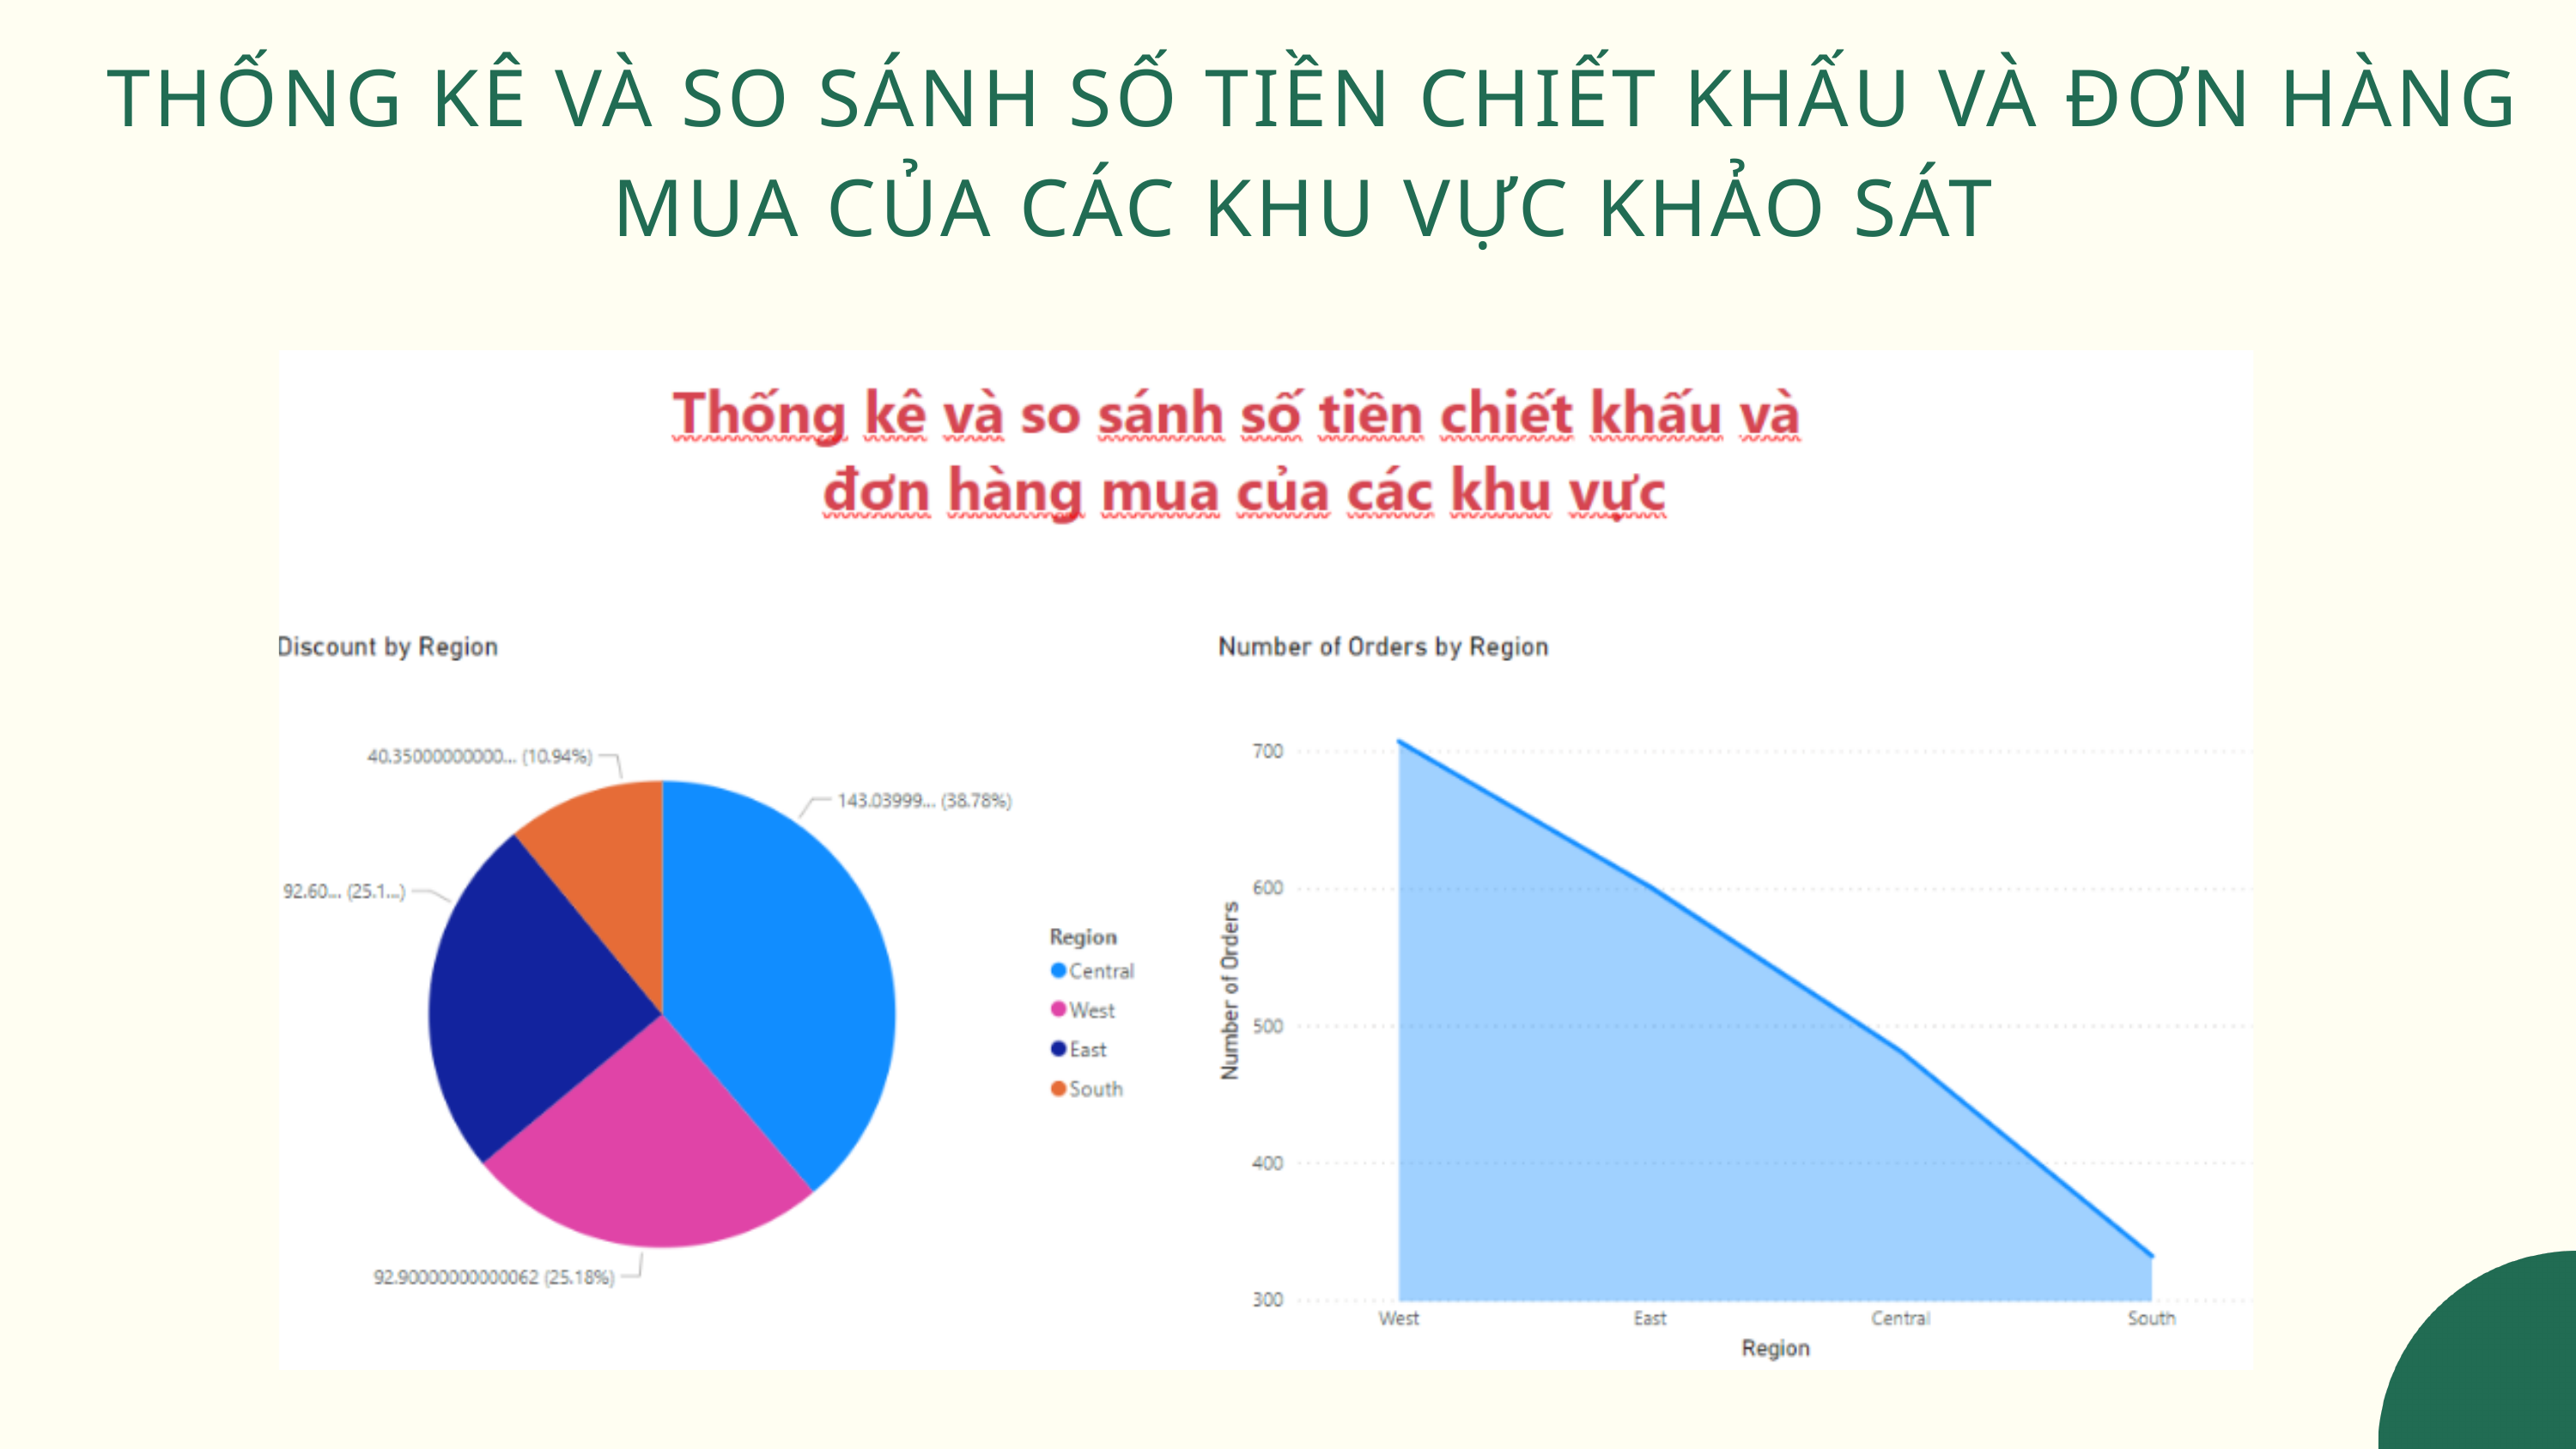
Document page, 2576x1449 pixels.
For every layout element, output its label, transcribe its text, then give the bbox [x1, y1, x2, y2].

text_box THỐNG KÊ VÀ SO SÁNH SỐ TIỀN CHIẾT KHẤU VÀ ĐƠN HÀNG MUA CỦA CÁC KHU VỰC KHẢO SÁT [55, 32, 2576, 252]
text_box [278, 350, 2254, 1370]
text_box [2378, 1251, 2576, 1449]
